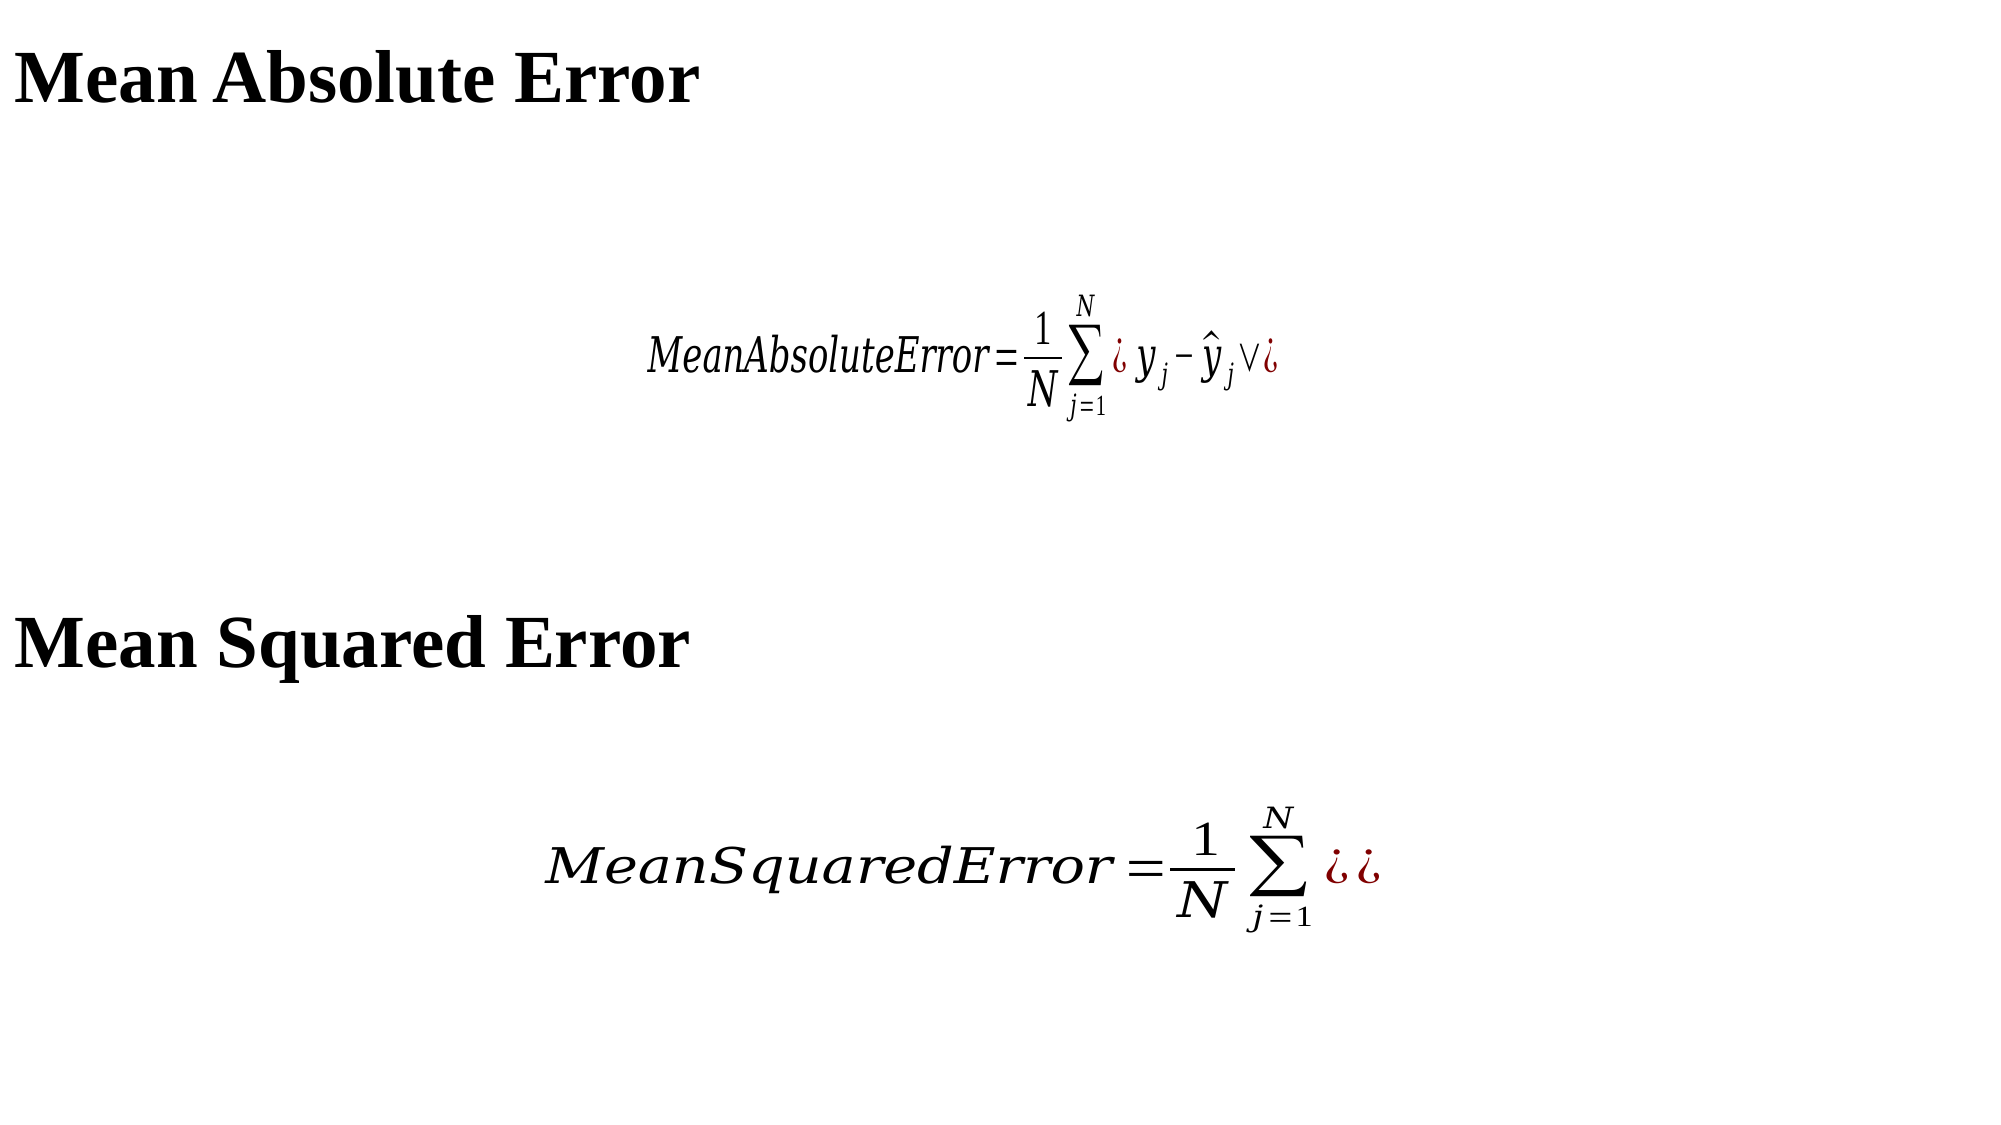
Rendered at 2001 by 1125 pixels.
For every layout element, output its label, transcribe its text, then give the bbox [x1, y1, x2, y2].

text_box Mean Absolute Error [0, 20, 1084, 125]
text_box Mean Squared Error [0, 584, 1084, 690]
